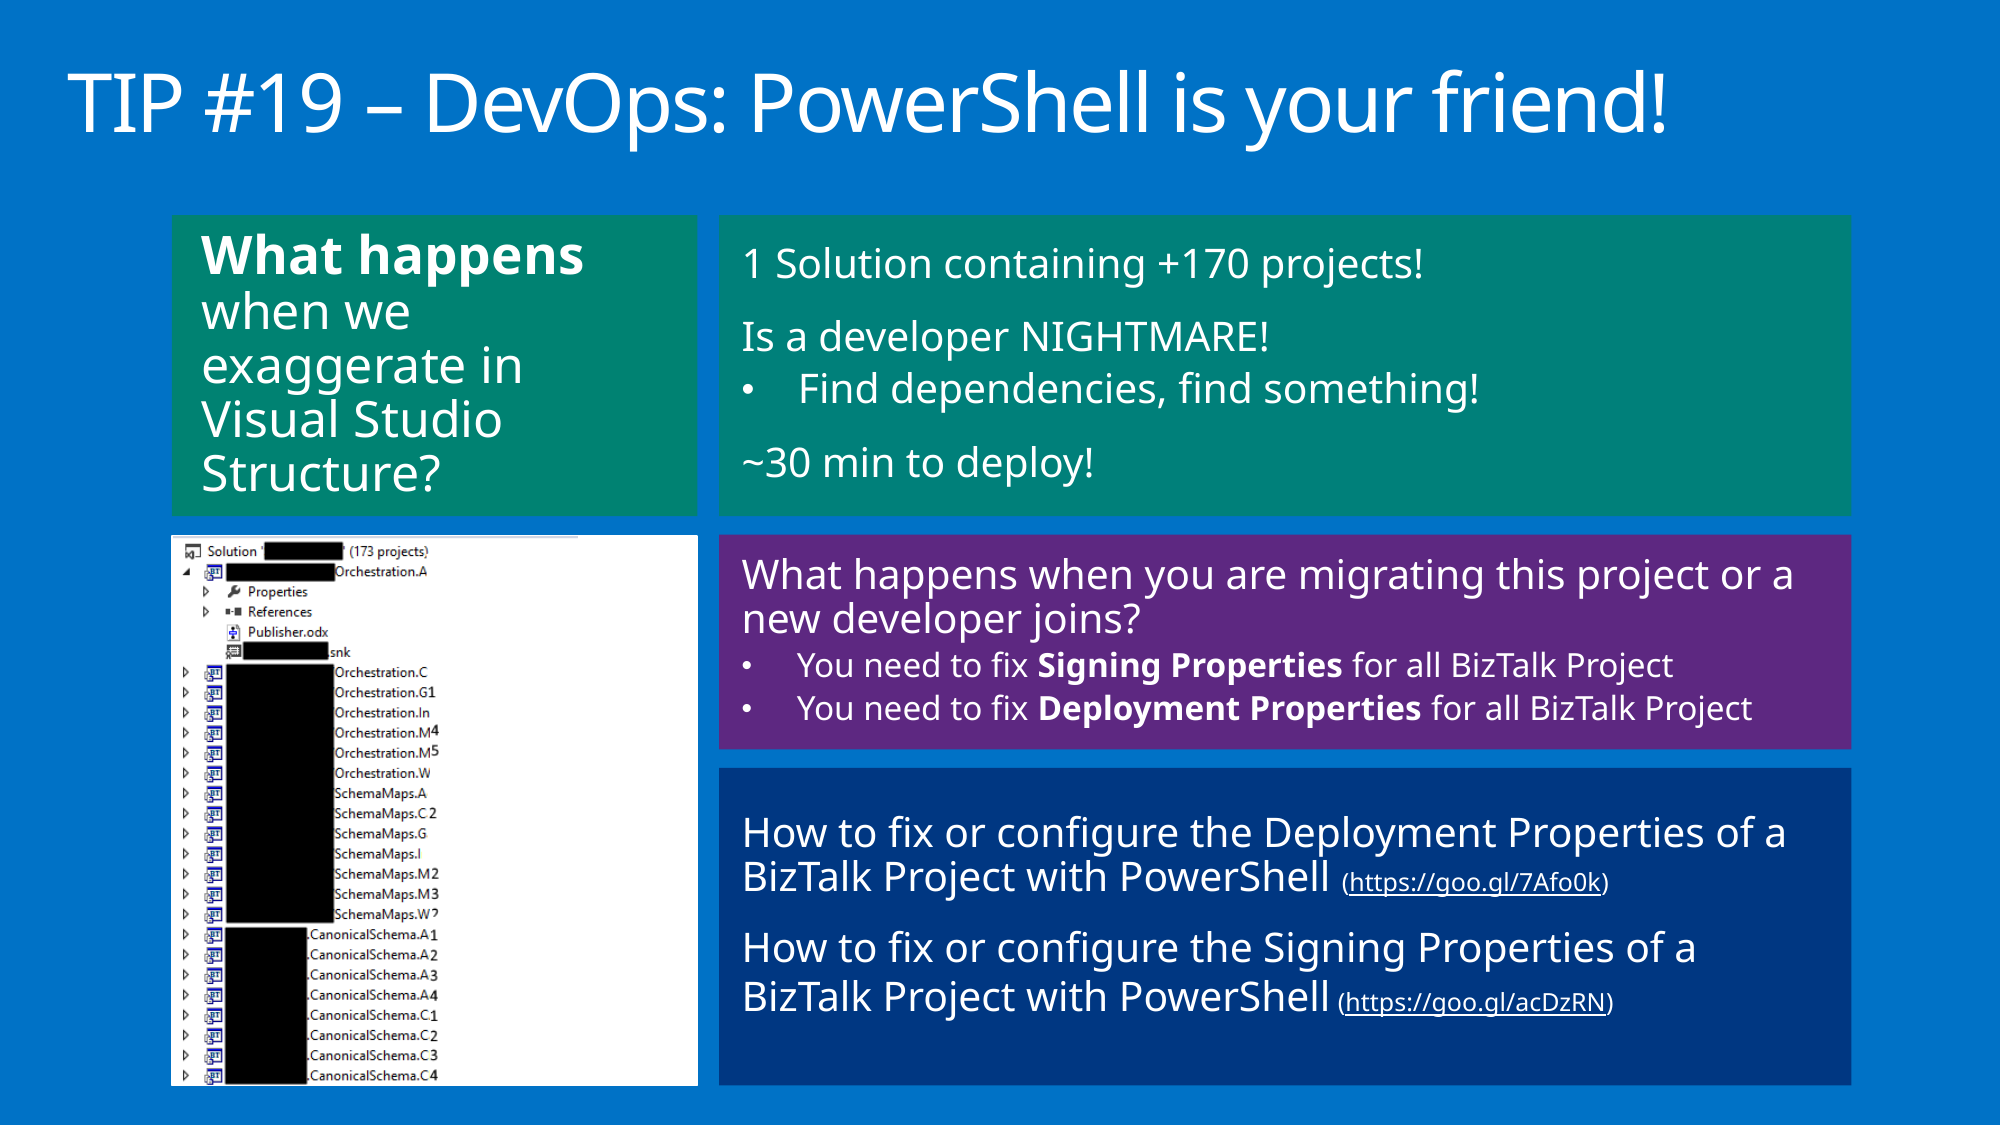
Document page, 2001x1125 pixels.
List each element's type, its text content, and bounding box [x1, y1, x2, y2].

text_box How to fix or configure the Deployment Properties of a BizTalk Project with PowerShell (https://goo.gl/7Afo0k) How to fix or configure the Signing Properties of a BizTalk Project with PowerShell (https://goo.gl/acDzRN) [719, 767, 1852, 1086]
text_box [578, 535, 698, 1086]
text_box What happens when we exaggerate in Visual Studio Structure? [171, 214, 698, 517]
title TIP #19 – DevOps: PowerShell is your friend! [44, 47, 1957, 196]
picture [173, 535, 578, 1086]
text_box What happens when you are migrating this project or a new developer joins? You need to fix Signing Properties for all BizTalk Project You need to fix Deployment Properties for all BizTalk Project [719, 534, 1852, 748]
text_box 1 Solution containing +170 projects! Is a developer NIGHTMARE! Find dependencies, find something! ~30 min to deploy! [719, 213, 1852, 517]
